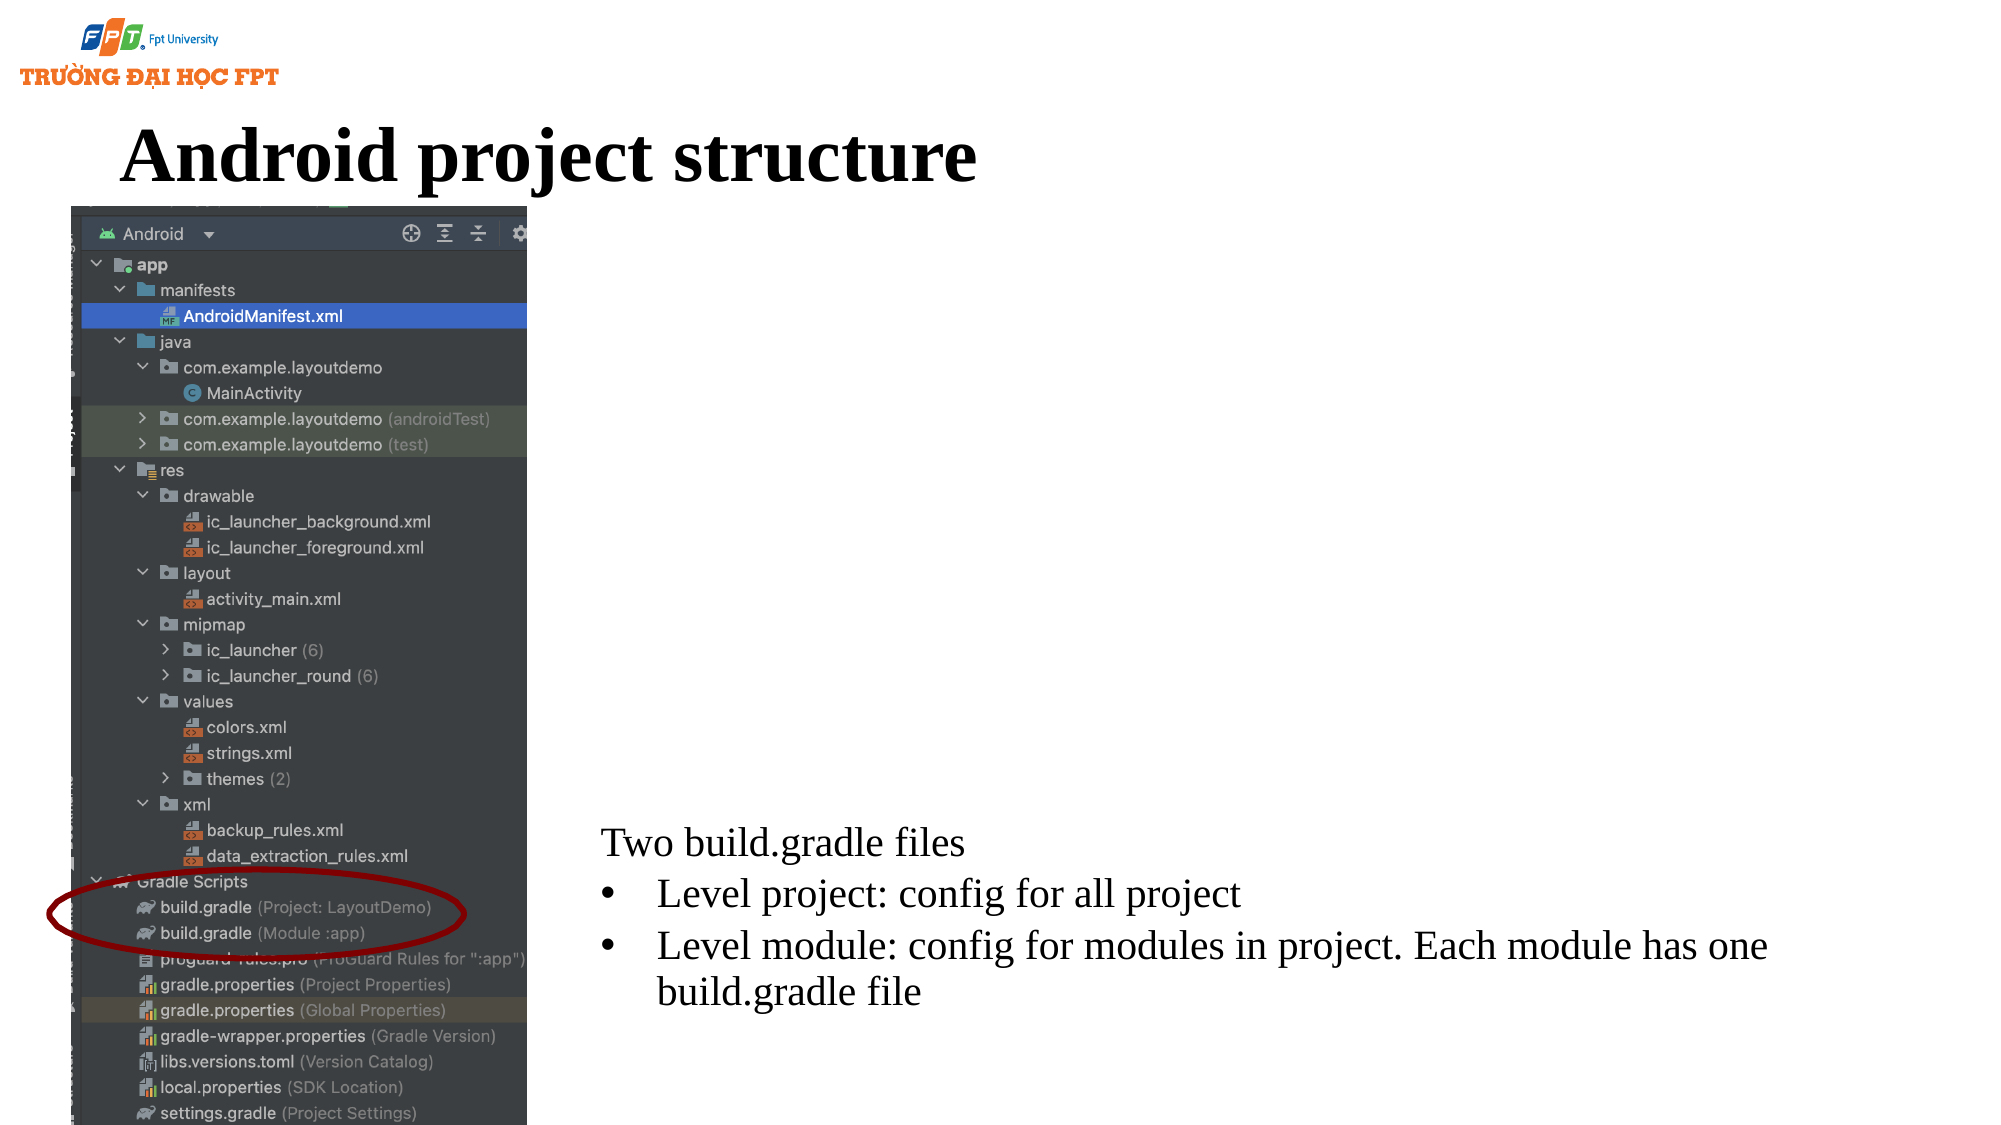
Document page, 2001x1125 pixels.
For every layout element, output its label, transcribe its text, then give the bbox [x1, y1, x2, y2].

text_box Two build.gradle files Level project: config for all project Level module: config for modules in project. Each module has one build.gradle file [598, 813, 1882, 1015]
picture [71, 205, 527, 1125]
title Android project structure [104, 83, 1905, 218]
text_box [49, 896, 66, 932]
